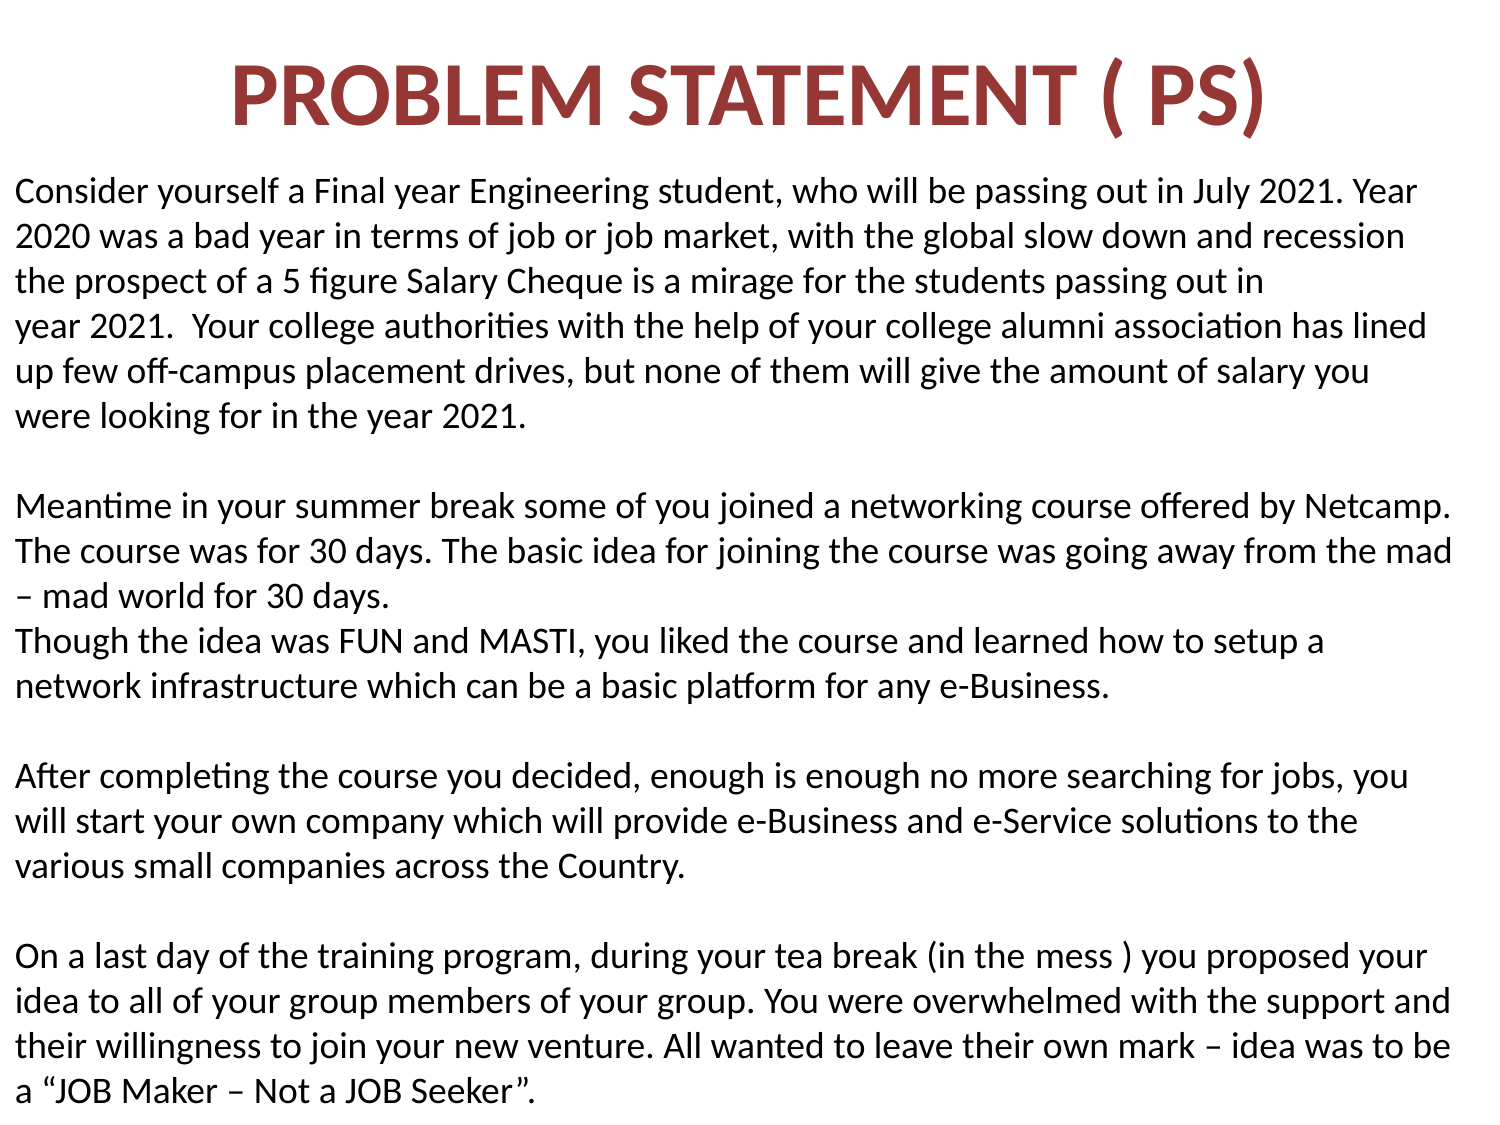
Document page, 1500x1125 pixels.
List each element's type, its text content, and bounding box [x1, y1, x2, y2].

title PROBLEM STATEMENT ( PS) [75, 0, 1425, 113]
text_box Consider yourself a Final year Engineering student, who will be passing out in July 2021. Year 2020 was a bad year in terms of job or job market, with the global slow down and recession the prospect of a 5 figure Salary Cheque is a mirage for the students passing out in year 2021. Your college authorities with the help of your college alumni association has lined up few off-campus placement drives, but none of them will give the amount of salary you were looking for in the year 2021. Meantime in your summer break some of you joined a networking course offered by Netcamp. The course was for 30 days. The basic idea for joining the course was going away from the mad – mad world for 30 days. Though the idea was FUN and MASTI, you liked the course and learned how to setup a network infrastructure which can be a basic platform for any e-Business. After completing the course you decided, enough is enough no more searching for jobs, you will start your own company which will provide e-Business and e-Service solutions to the various small companies across the Country. On a last day of the training program, during your tea break (in the mess ) you proposed your idea to all of your group members of your group. You were overwhelmed with the support and their willingness to join your new venture. All wanted to leave their own mark – idea was to be a “JOB Maker – Not a JOB Seeker”. [0, 113, 1471, 1125]
